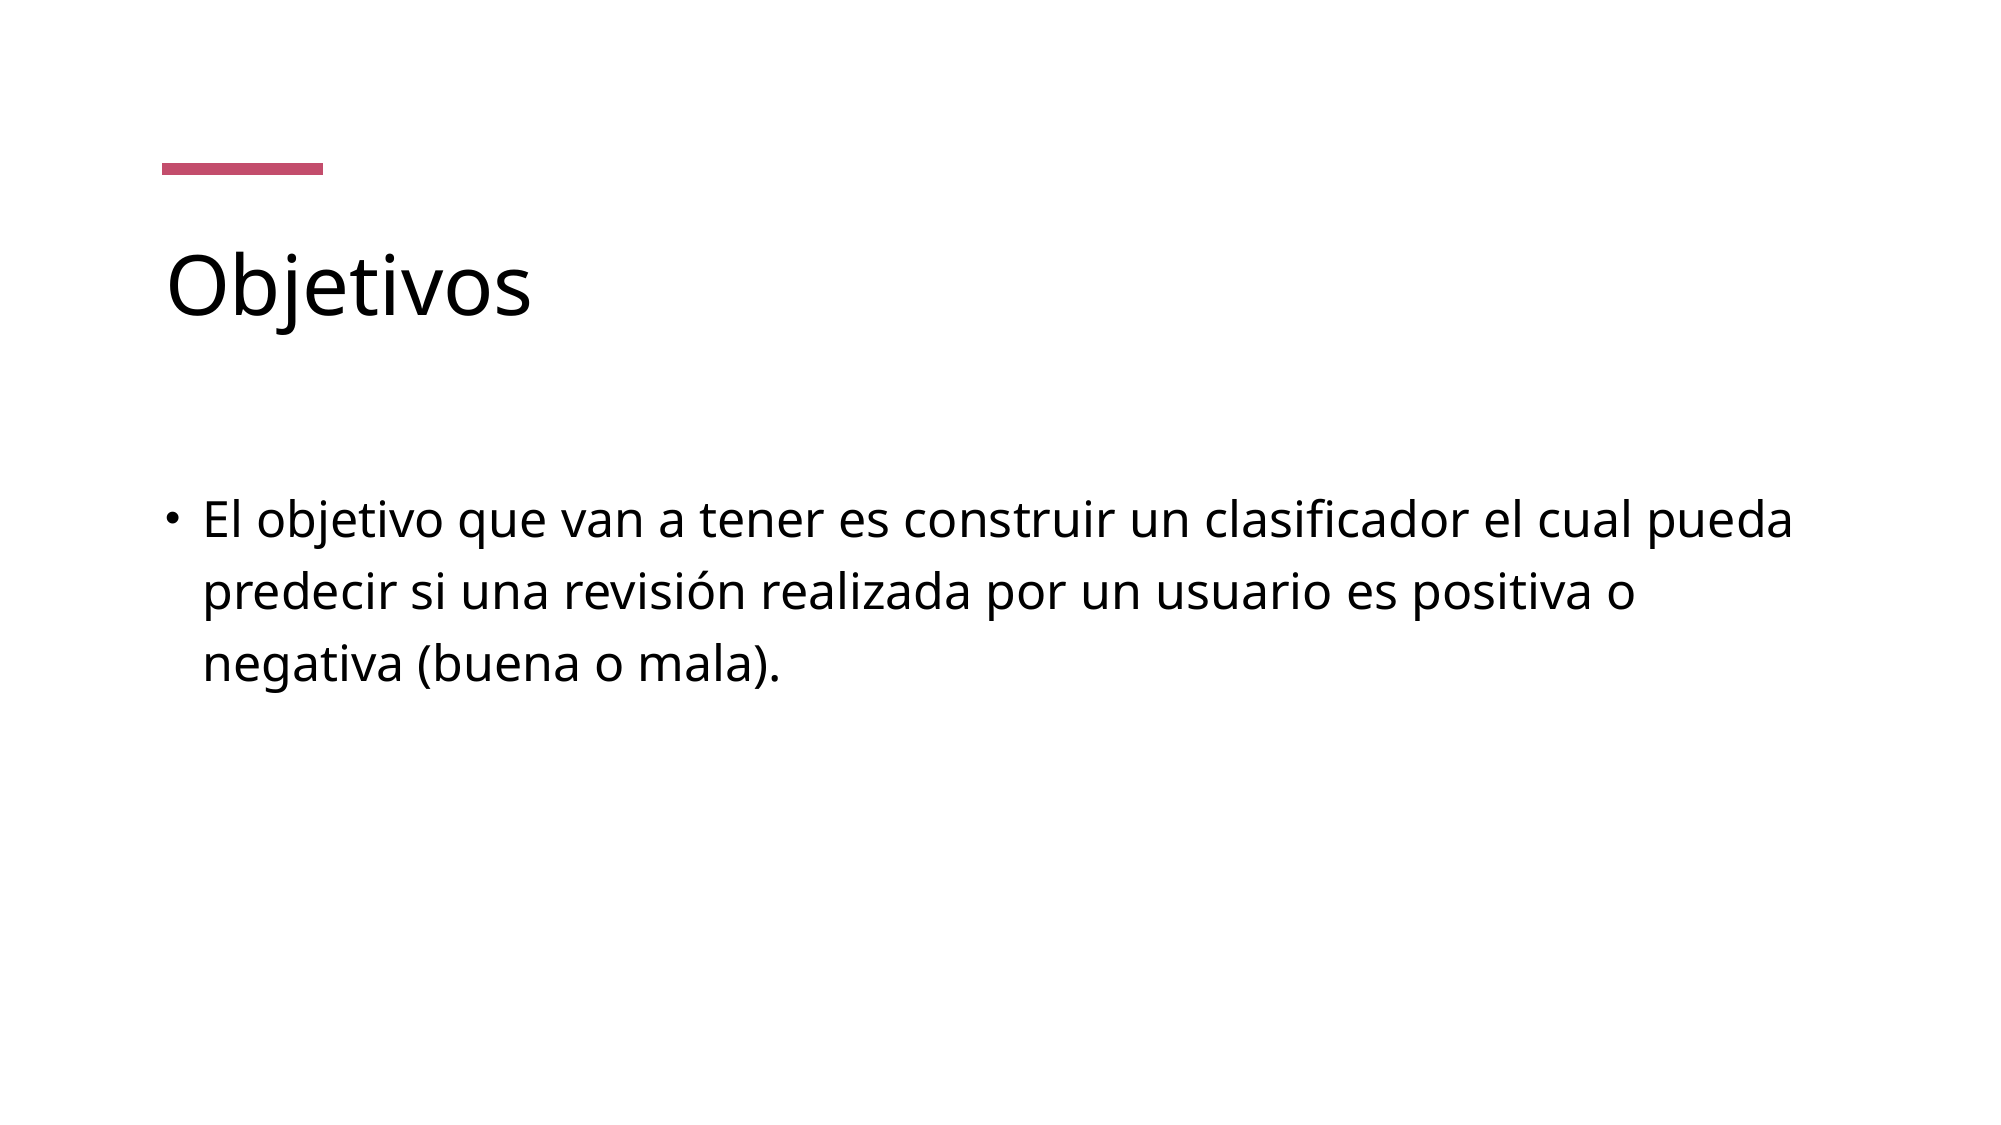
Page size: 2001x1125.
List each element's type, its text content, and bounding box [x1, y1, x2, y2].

title Objetivos [150, 224, 1850, 441]
list El objetivo que van a tener es construir un clasificador el cual pueda predecir si una revisión realizada por un usuario es positiva o negativa (buena o mala). [150, 468, 1850, 975]
